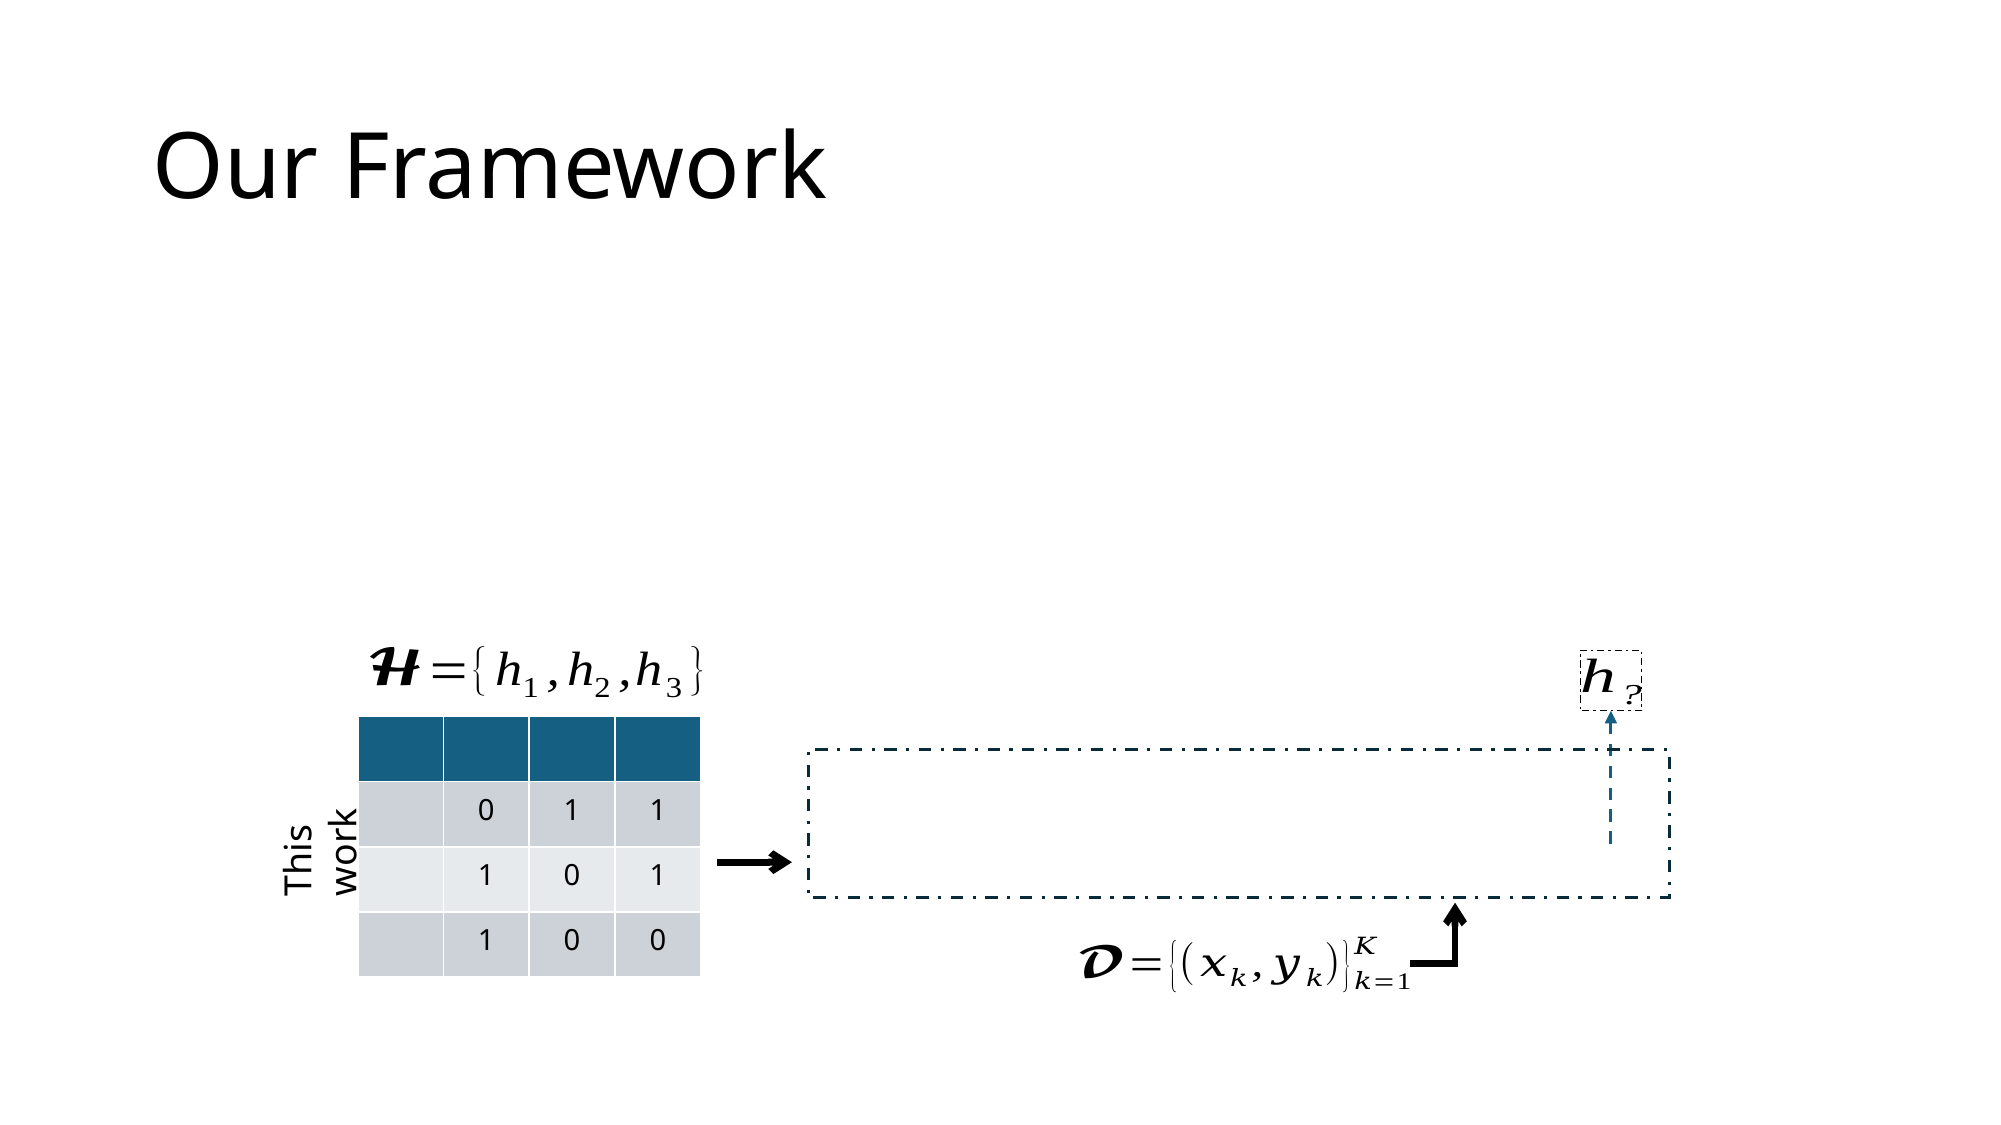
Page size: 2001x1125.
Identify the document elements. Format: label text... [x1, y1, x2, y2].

title Our Framework [137, 59, 1863, 278]
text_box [1409, 902, 1456, 964]
text_box This work [266, 718, 372, 911]
text_box [807, 748, 1671, 899]
